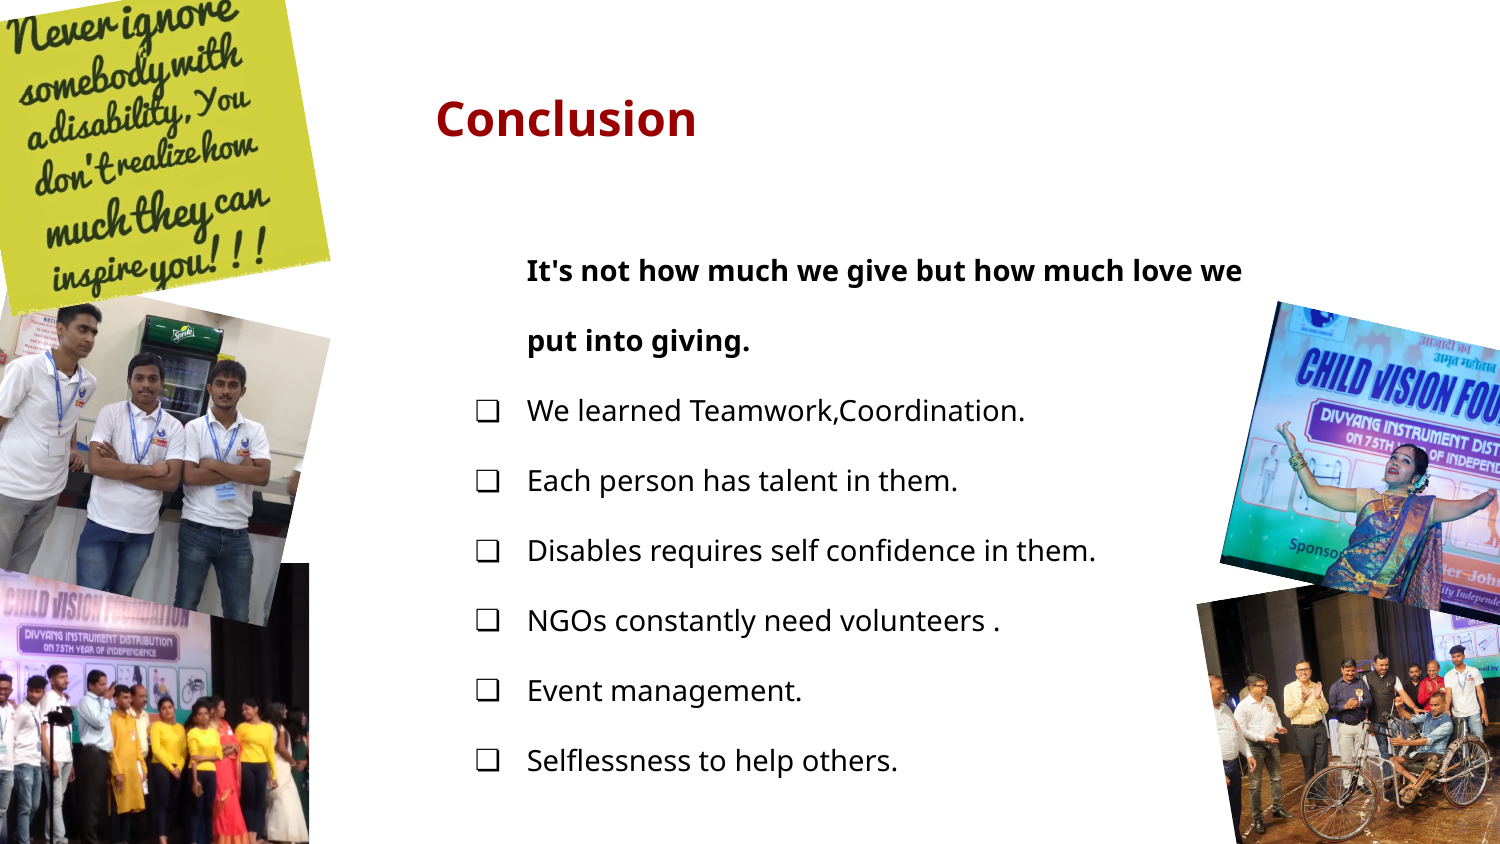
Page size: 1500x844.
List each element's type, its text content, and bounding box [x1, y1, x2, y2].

picture [0, 0, 331, 844]
picture [1196, 301, 1500, 844]
text_box Conclusion [420, 73, 1293, 161]
text_box It's not how much we give but how much love we put into giving. We learned Teamwork,Coordination. Each person has talent in them. Disables requires self confidence in them. NGOs constantly need volunteers . Event management. Selflessness to help others. [436, 202, 1276, 792]
